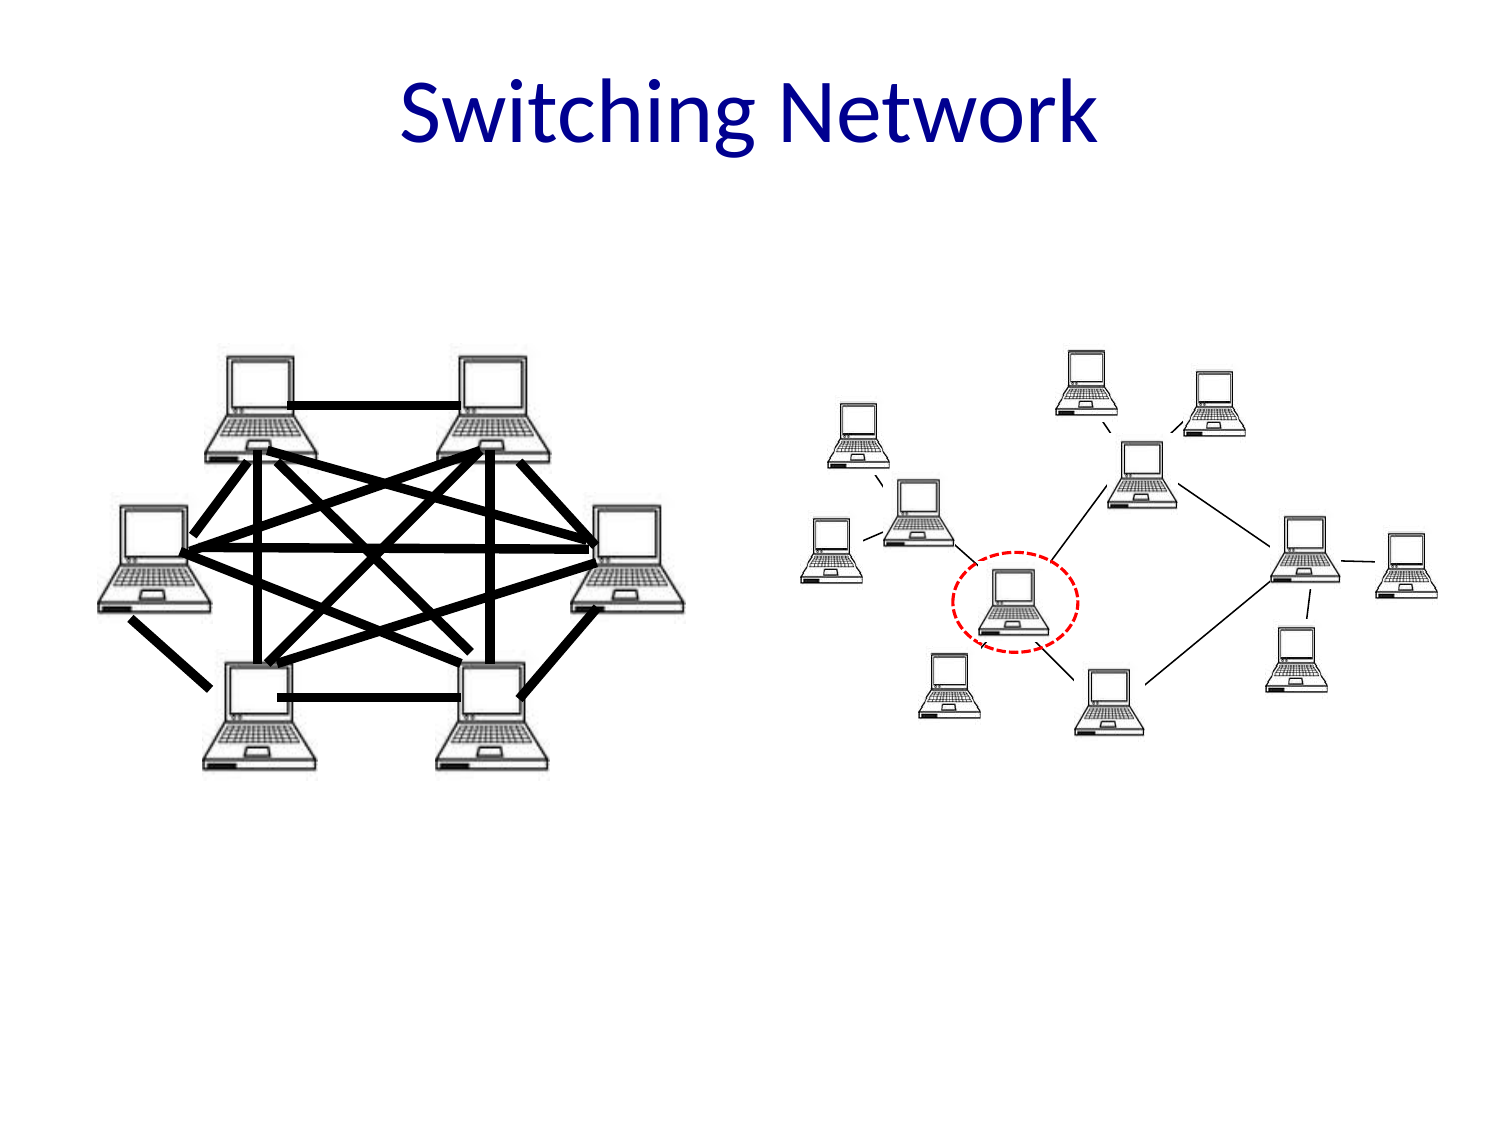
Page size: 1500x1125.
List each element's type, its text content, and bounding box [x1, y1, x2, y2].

picture [1106, 433, 1178, 515]
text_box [799, 342, 1438, 726]
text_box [130, 405, 598, 700]
title Switching Network [75, 12, 1425, 200]
picture [1270, 507, 1341, 589]
picture [1074, 661, 1145, 742]
picture [883, 471, 955, 553]
picture [978, 561, 1050, 643]
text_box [97, 342, 686, 781]
